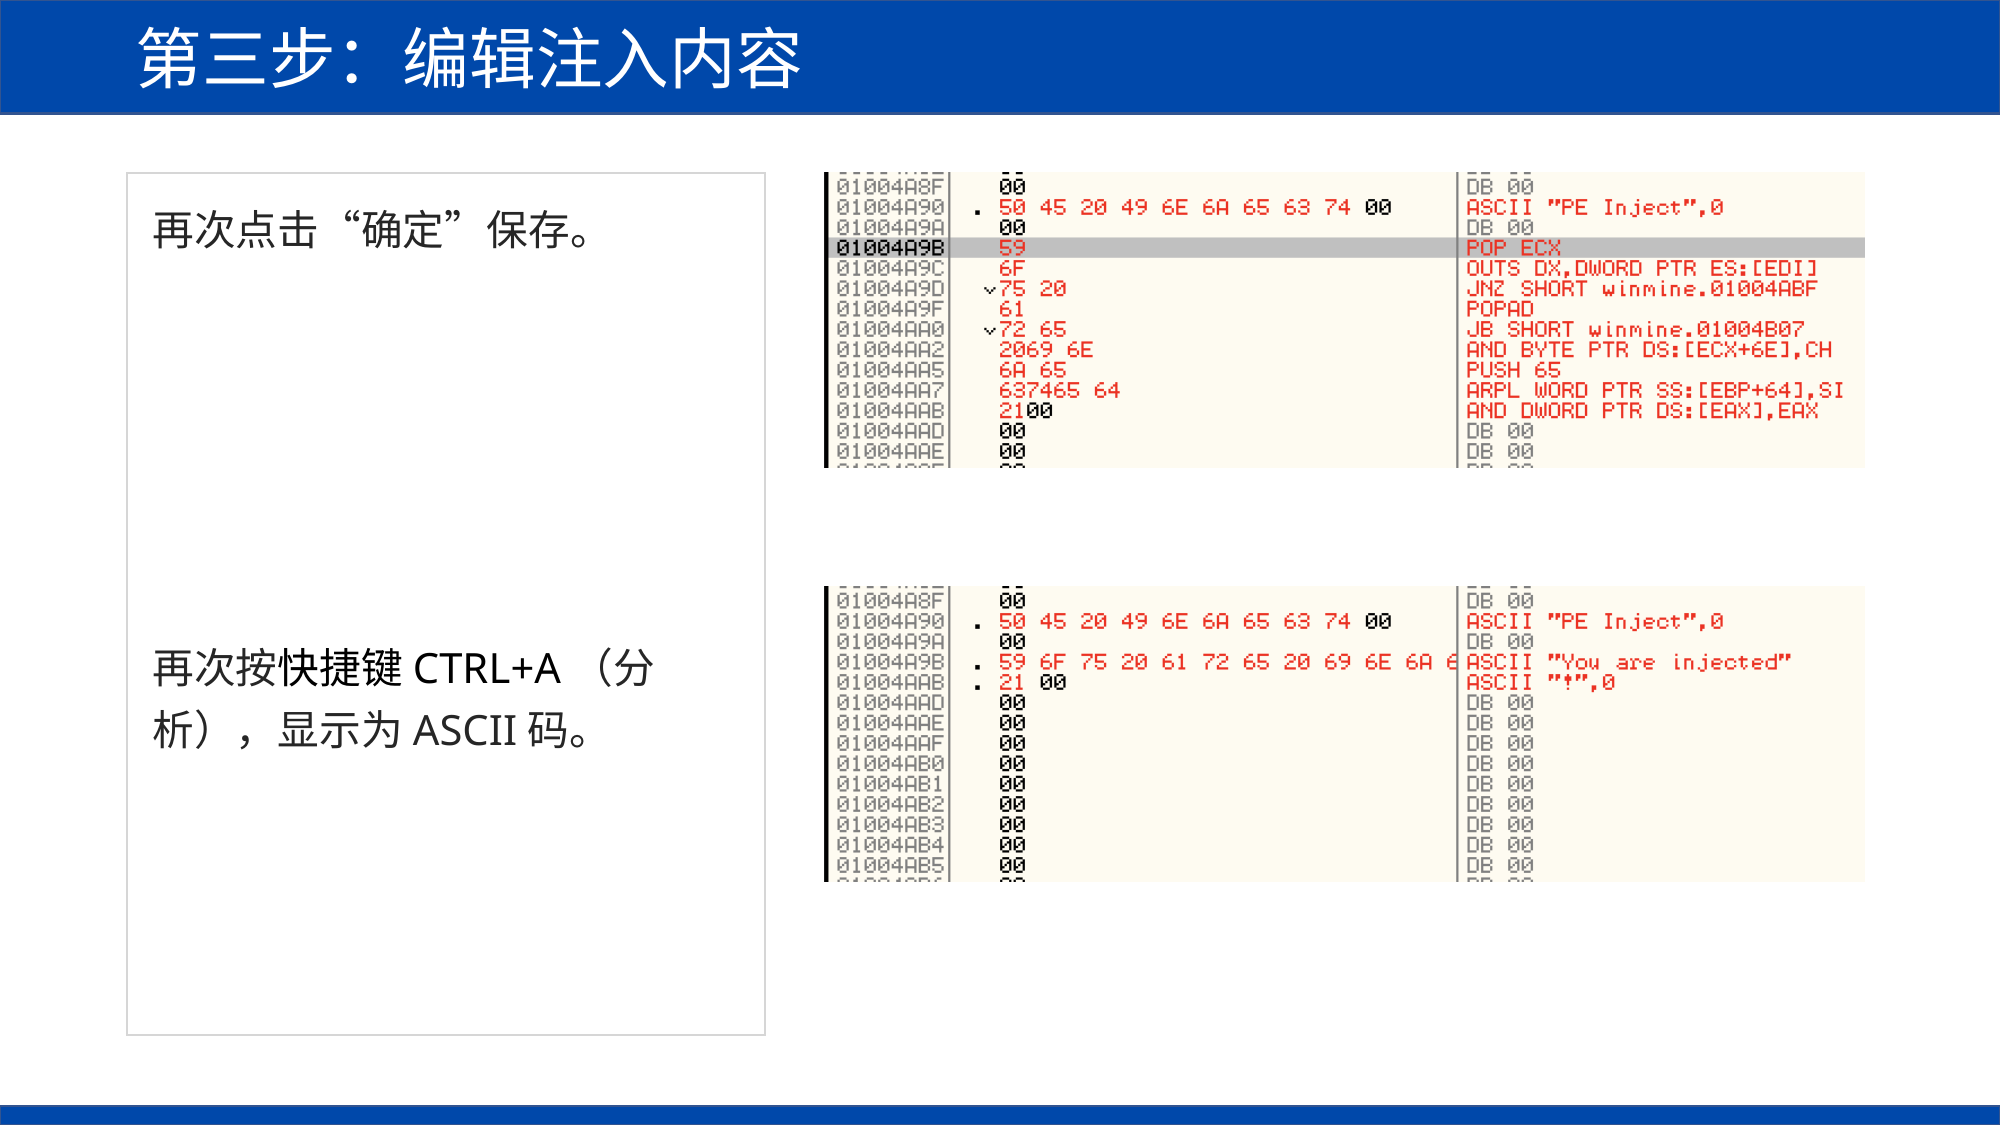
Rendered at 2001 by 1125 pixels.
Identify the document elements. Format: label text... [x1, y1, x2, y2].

text_box [0, 1105, 2000, 1125]
picture [824, 172, 1865, 468]
picture [824, 586, 1865, 882]
text_box 第三步：编辑注入内容 [0, 0, 2000, 115]
text_box 再次点击“确定”保存。 再次按快捷键CTRL+A（分析），显示为ASCII码。 [137, 184, 752, 762]
text_box [126, 172, 766, 1036]
